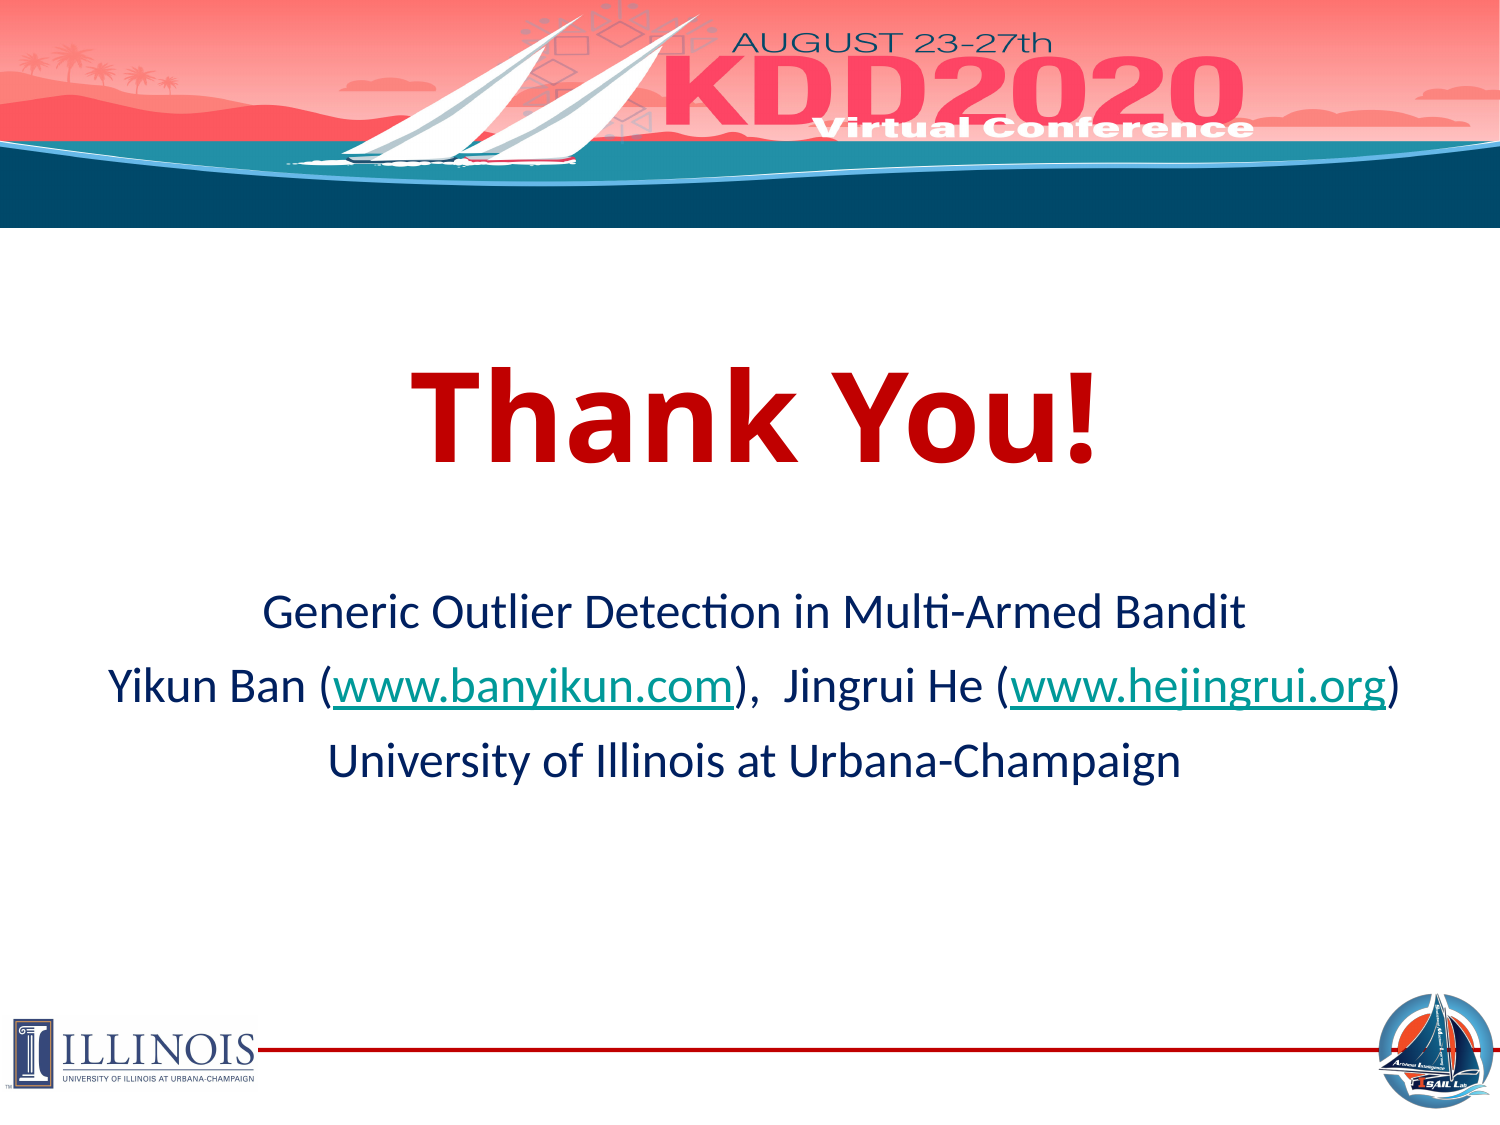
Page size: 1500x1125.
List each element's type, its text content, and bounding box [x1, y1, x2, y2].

picture [1373, 988, 1498, 1113]
text_box Generic Outlier Detection in Multi-Armed Bandit Yikun Ban (www.banyikun.com), Jingrui He (www.hejingrui.org) University of Illinois at Urbana-Champaign [87, 577, 1423, 730]
picture [0, 0, 1500, 186]
text_box Thank You! [47, 260, 1462, 497]
picture [2, 1015, 258, 1092]
